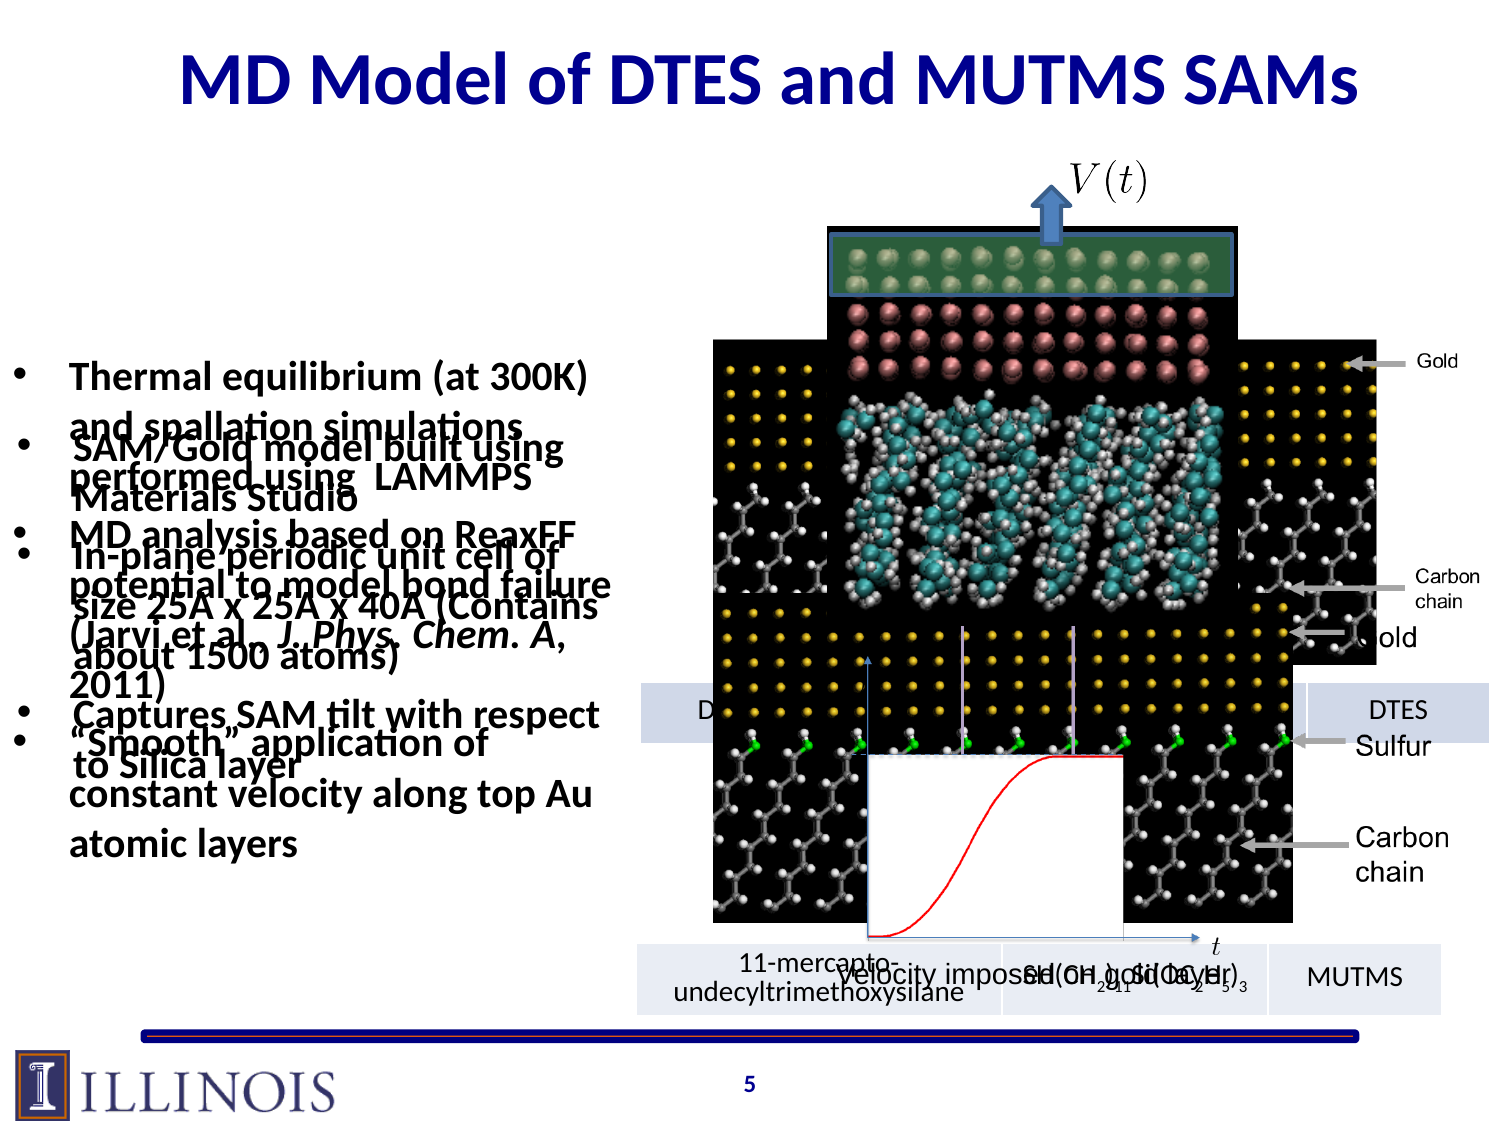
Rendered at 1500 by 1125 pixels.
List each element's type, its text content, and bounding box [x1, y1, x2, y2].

title MD Model of DTES and MUTMS SAMs [65, 16, 1474, 134]
picture [12, 1050, 341, 1121]
table_header DTES [1480, 686, 1489, 743]
picture [712, 325, 815, 936]
table_header Dodecyltriethoxysilane [641, 683, 707, 743]
table_header MUTMS [1269, 944, 1441, 1015]
text_box Thermal equilibrium (at 300K) and spallation simulations performed using LAMMPS MD analysis based on ReaxFF potential to model bond failure (Jarvi et al., J. Phys. Chem. A, 2011) “Smooth” application of constant velocity along top Au atomic layers [0, 340, 636, 730]
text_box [815, 160, 1250, 999]
table_header SH(CH2)11Si(OC2H5)3 [1003, 944, 1267, 1015]
table_header 11-mercapto-undecyltrimethoxysilane [637, 944, 1001, 1015]
list SAM/Gold model built using Materials Studio In-plane periodic unit cell of size 25A x 25A x 40A (Contains about 1500 atoms) Captures SAM tilt with respect to Silica layer [1, 412, 640, 802]
picture [1250, 325, 1500, 936]
